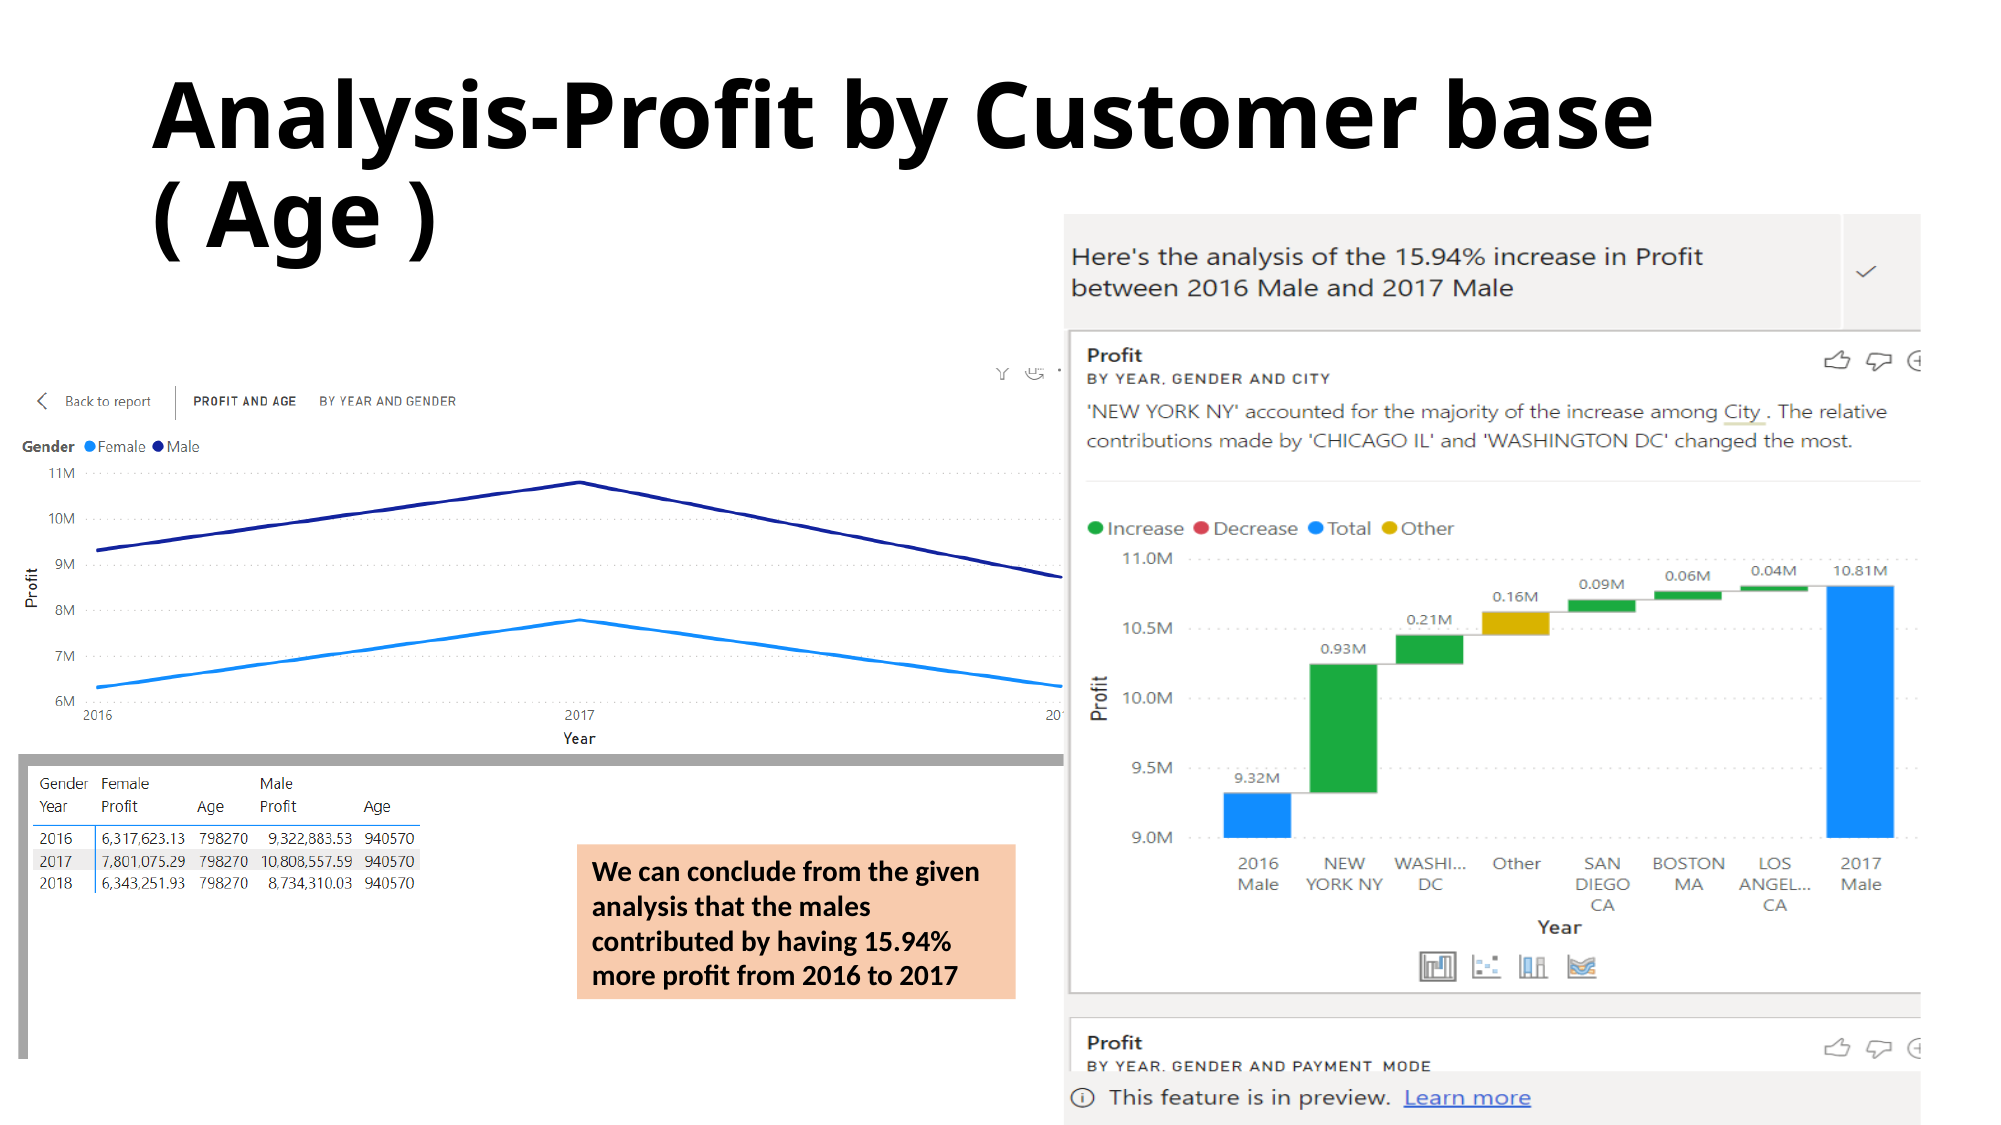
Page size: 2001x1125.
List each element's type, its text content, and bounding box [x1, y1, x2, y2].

picture [18, 213, 1921, 1125]
text_box Analysis-Profit by Customer base ( Age ) [137, 59, 1863, 278]
